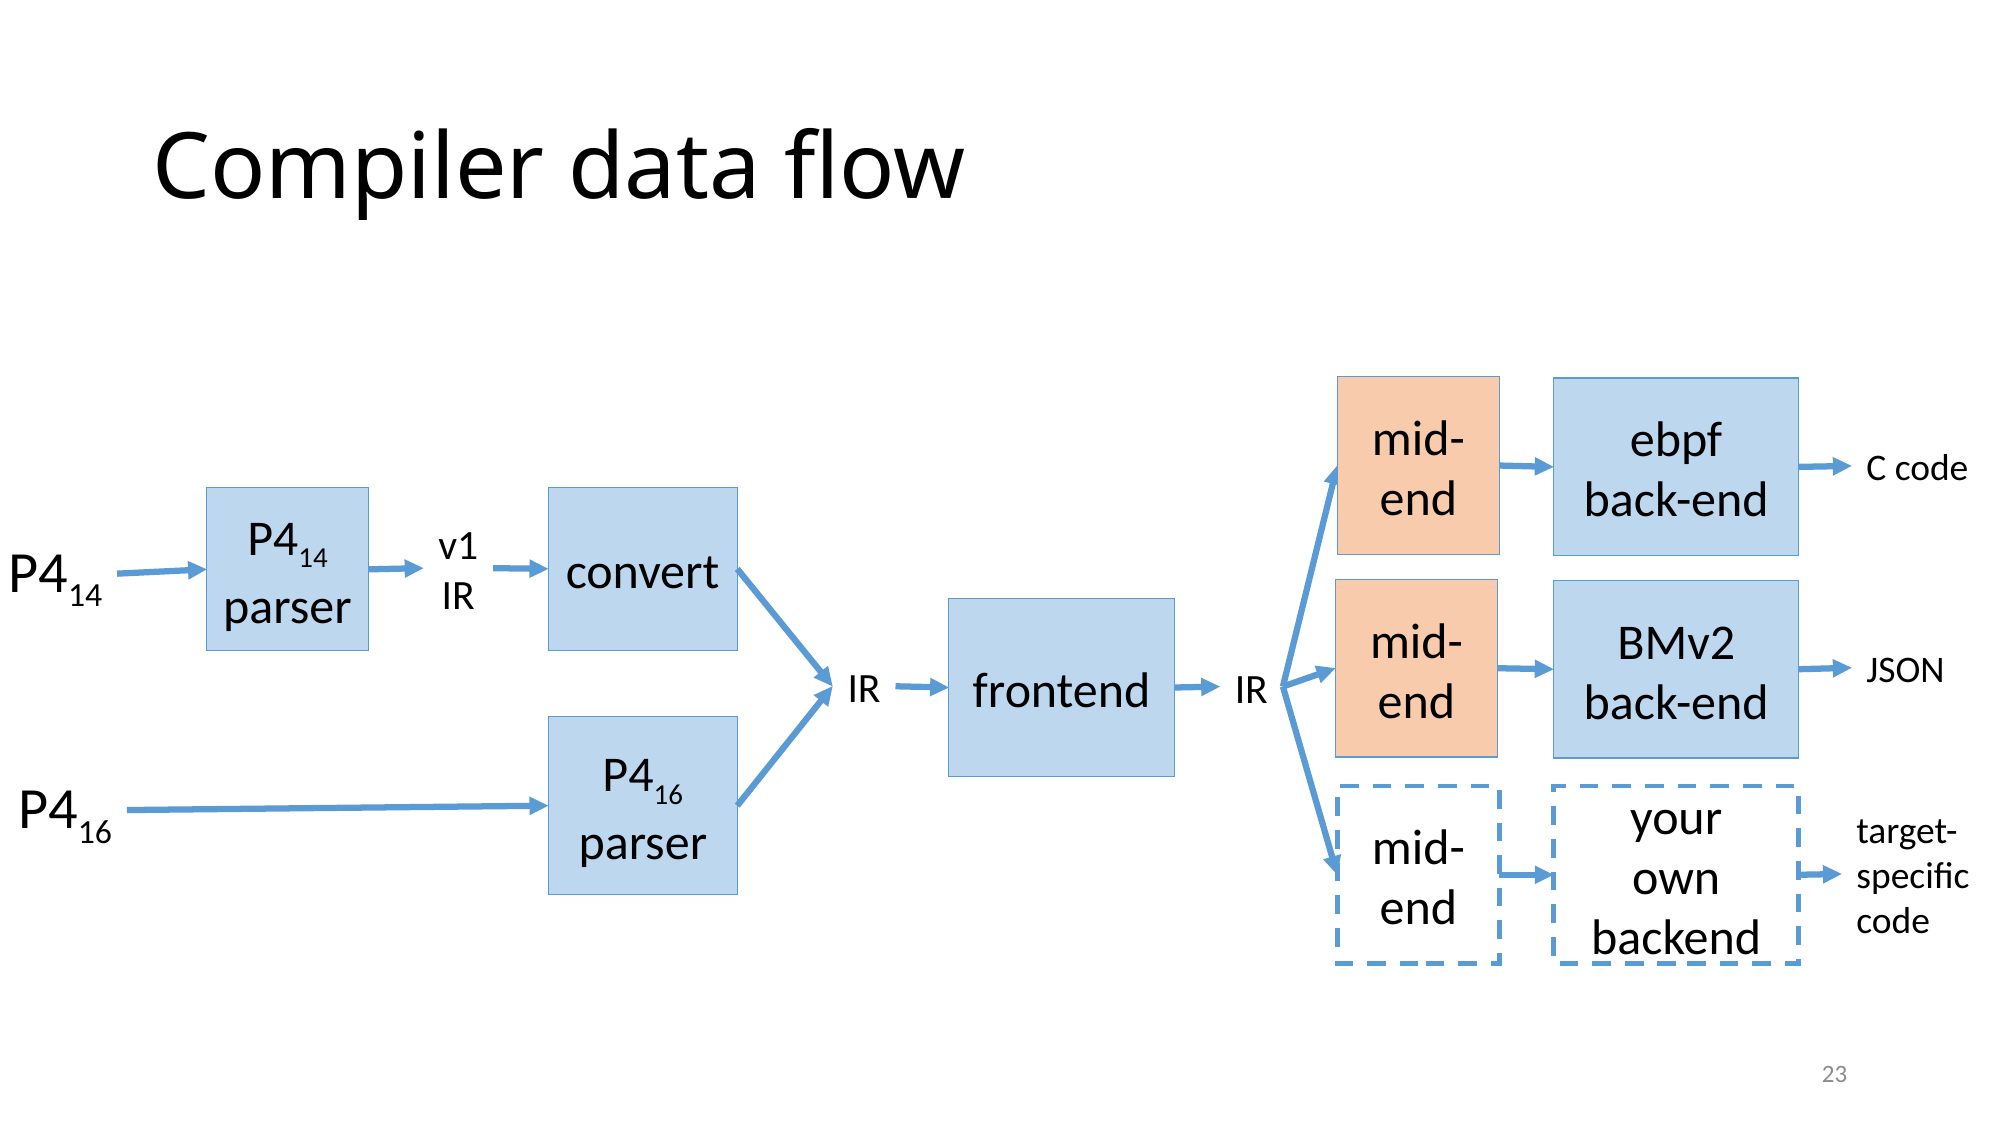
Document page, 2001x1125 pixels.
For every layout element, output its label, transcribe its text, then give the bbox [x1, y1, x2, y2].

text_box C code [1851, 435, 1986, 496]
text_box v1 IR [423, 510, 494, 626]
text_box your own backend [1553, 785, 1799, 964]
text_box IR [1219, 654, 1283, 719]
text_box JSON [1851, 637, 1961, 698]
text_box convert [548, 487, 738, 651]
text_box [1283, 686, 1338, 875]
text_box mid- end [1338, 579, 1498, 758]
text_box mid- end [1337, 376, 1500, 555]
text_box IR [833, 653, 896, 719]
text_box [1283, 668, 1336, 687]
text_box mid- end [1337, 785, 1500, 964]
text_box frontend [948, 598, 1175, 777]
text_box ebpf back-end [1553, 377, 1799, 556]
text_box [737, 568, 833, 687]
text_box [1283, 465, 1338, 686]
title Compiler data flow [137, 59, 1863, 278]
text_box P416 parser [548, 716, 738, 895]
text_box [737, 687, 833, 806]
text_box target- specific code [1841, 799, 1985, 949]
text_box P414 [0, 526, 118, 621]
text_box BMv2 back-end [1553, 580, 1799, 759]
slide_number 23 [1412, 1042, 1863, 1103]
text_box P414 parser [206, 487, 369, 651]
text_box P416 [3, 762, 127, 858]
